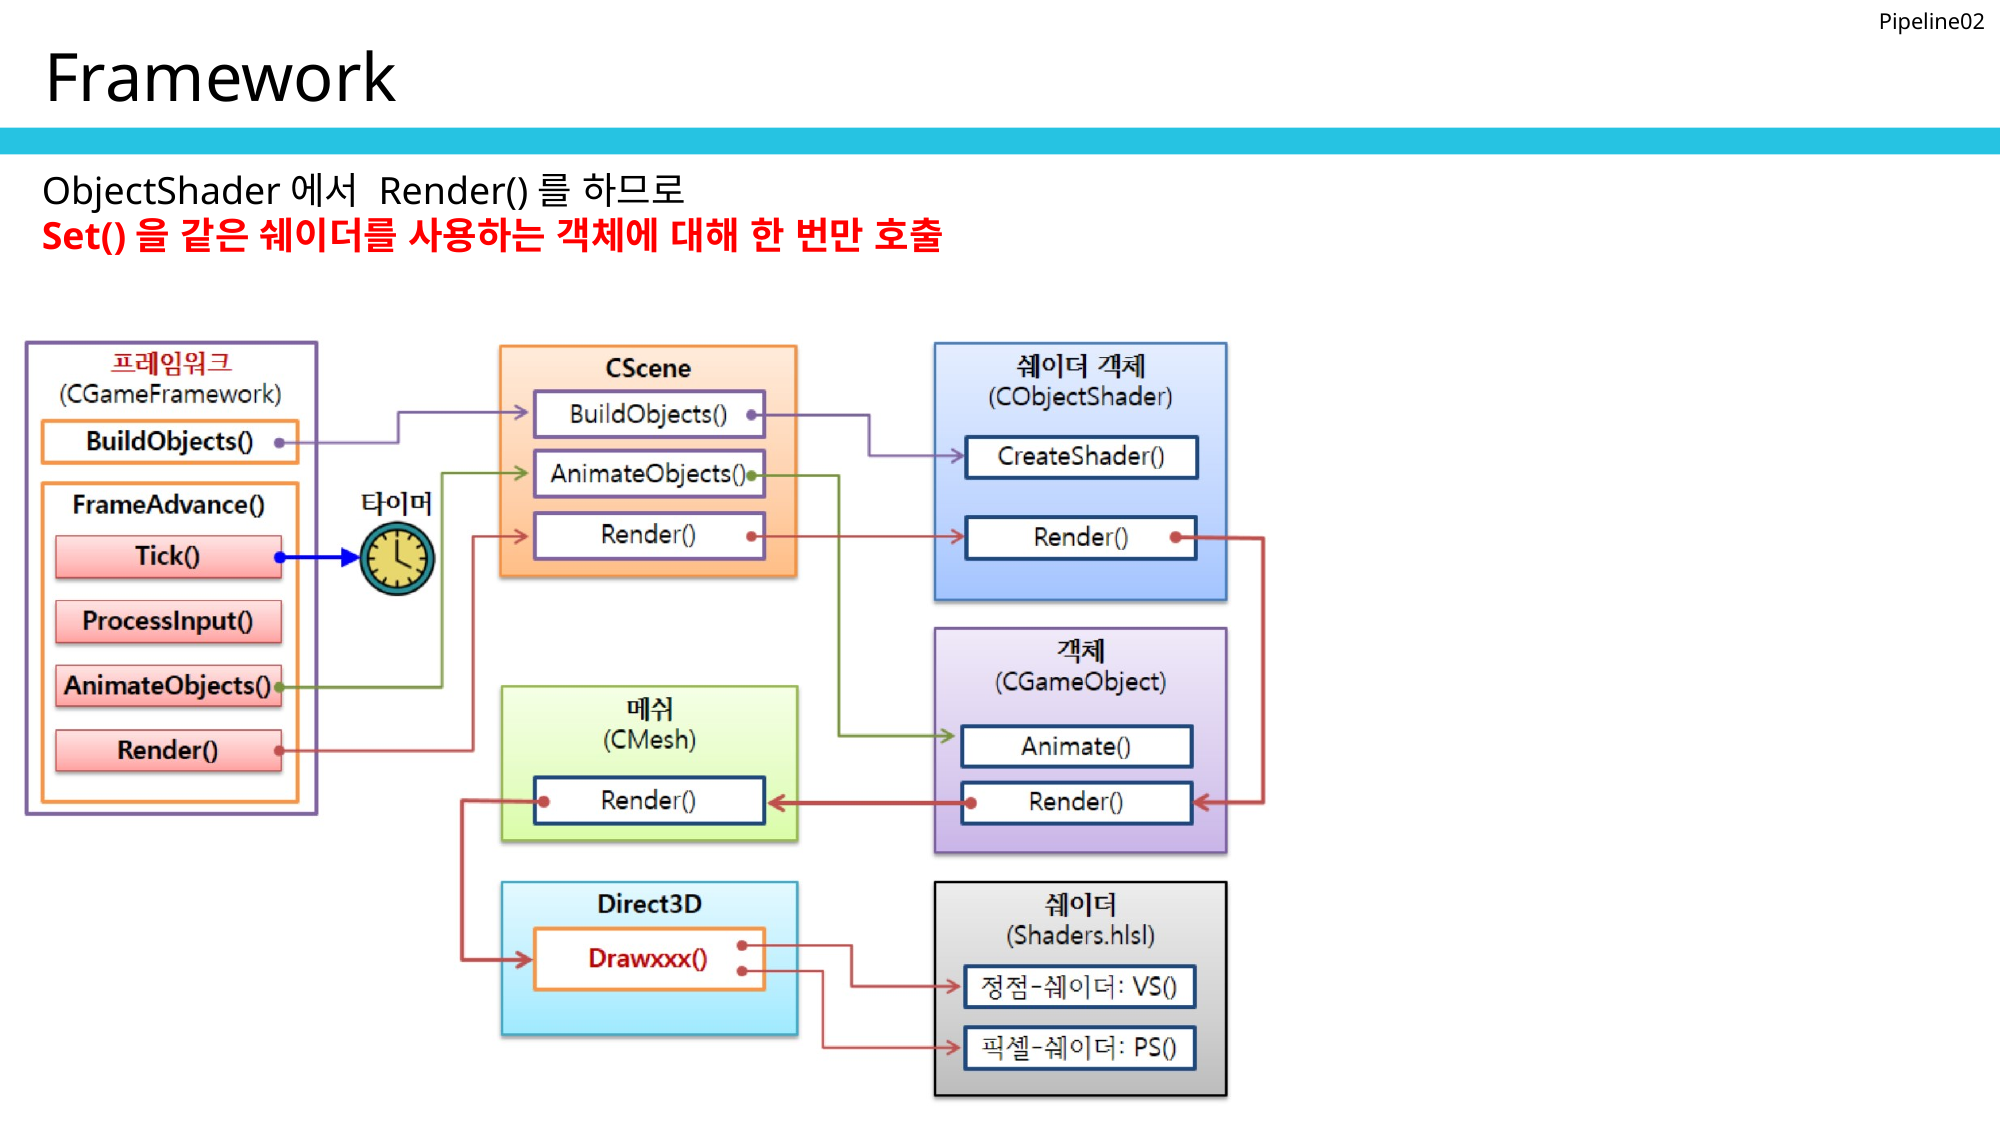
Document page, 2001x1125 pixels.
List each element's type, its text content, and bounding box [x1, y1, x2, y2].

text_box ObjectShader에서 Render()를 하므로 Set()을 같은 쉐이더를 사용하는 객체에 대해 한 번만 호출 [27, 159, 1514, 265]
text_box Pipeline02 [1558, 0, 2000, 41]
picture [0, 324, 1295, 1125]
text_box Framework [29, 27, 413, 123]
